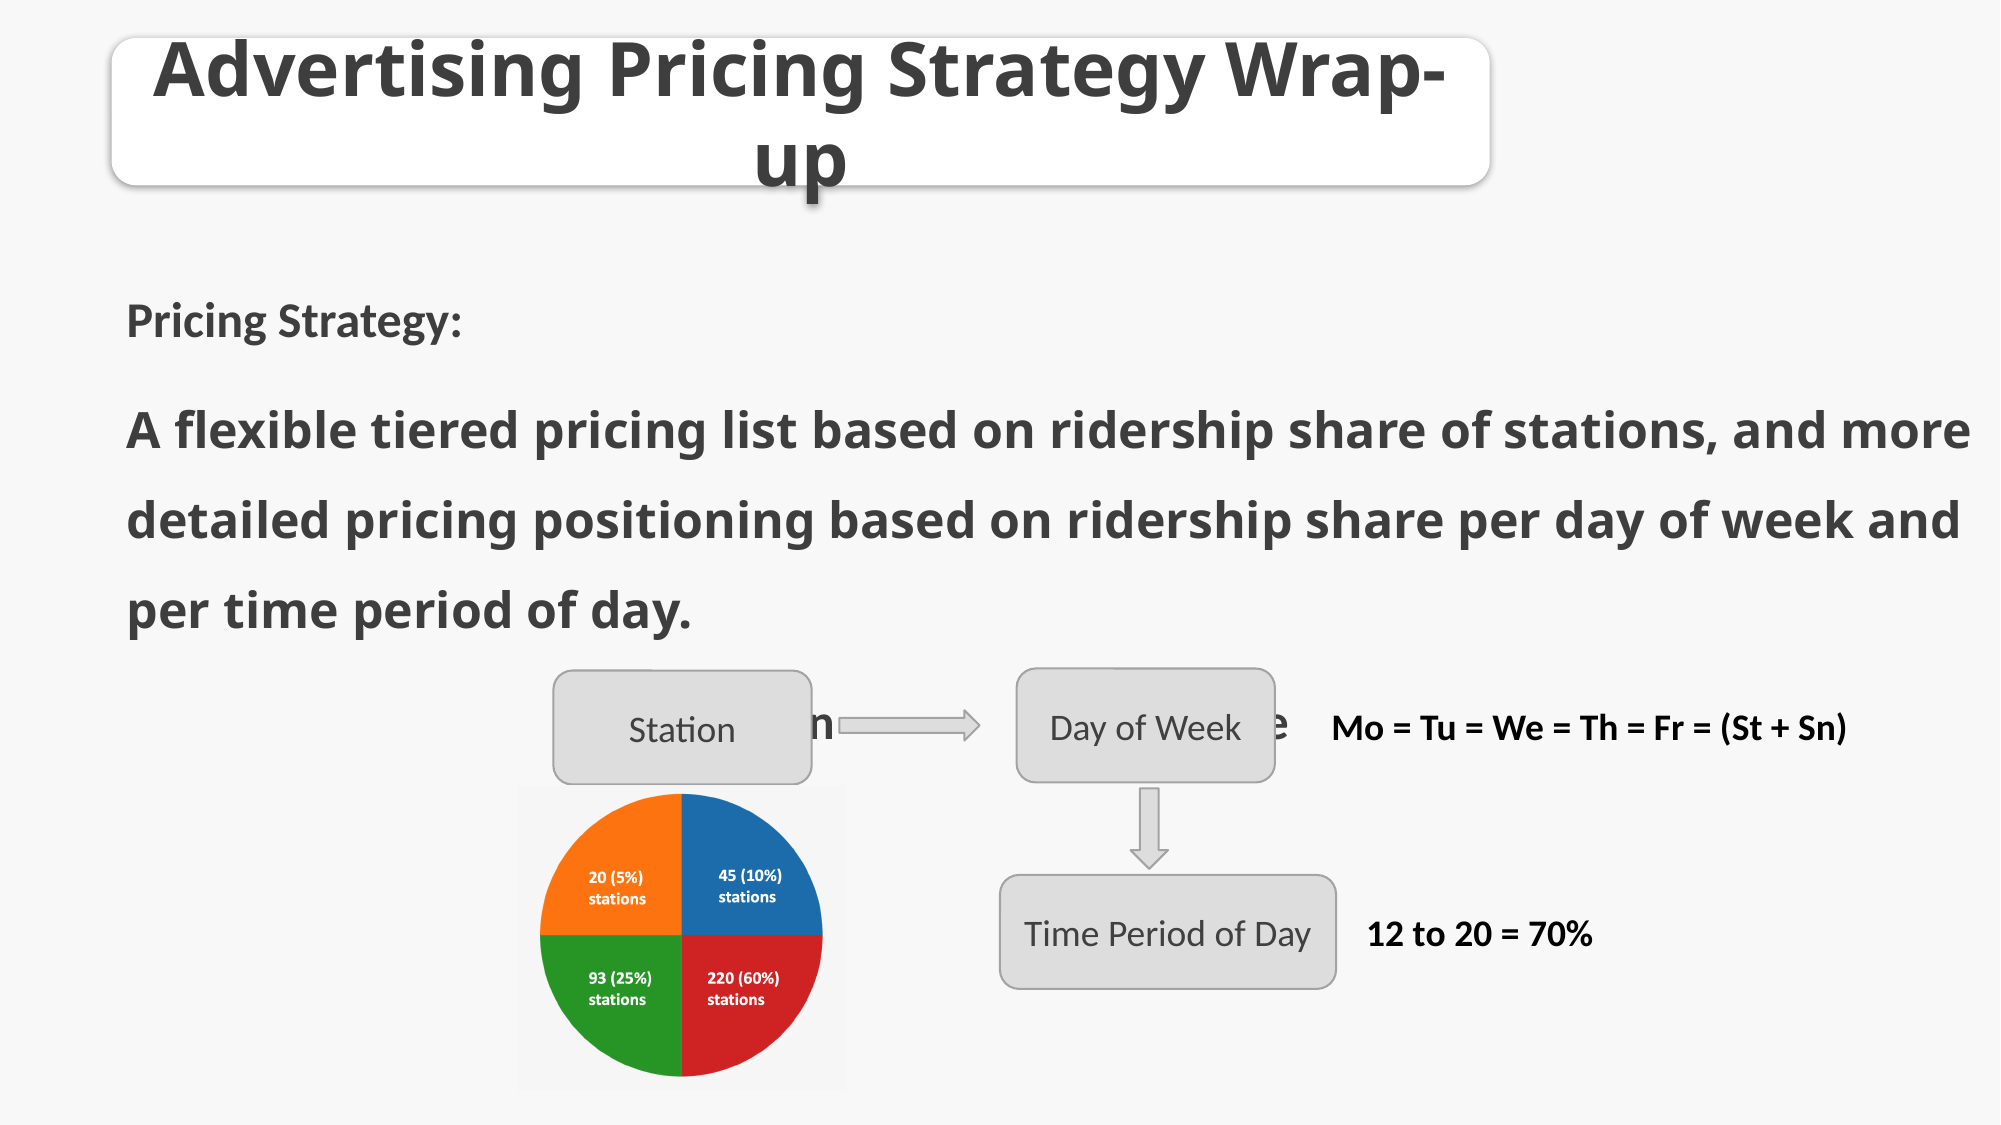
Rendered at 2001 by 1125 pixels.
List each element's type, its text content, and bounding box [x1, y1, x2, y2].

picture [518, 785, 847, 1091]
list Pricing Strategy: A flexible tiered pricing list based on ridership share of stations, and more detailed pricing positioning based on ridership share per day of week and per time period of day. Location Time [111, 250, 2000, 1087]
text_box Time Period of Day [998, 873, 1338, 990]
text_box Station [552, 669, 813, 785]
text_box [1129, 787, 1170, 870]
text_box 12 to 20 = 70% [1351, 901, 1684, 962]
text_box Day of Week [1015, 667, 1276, 784]
text_box Advertising Pricing Strategy Wrap-up [111, 37, 1490, 186]
text_box Mo = Tu = We = Th = Fr = (St + Sn) [1316, 695, 1928, 755]
text_box [838, 709, 981, 742]
